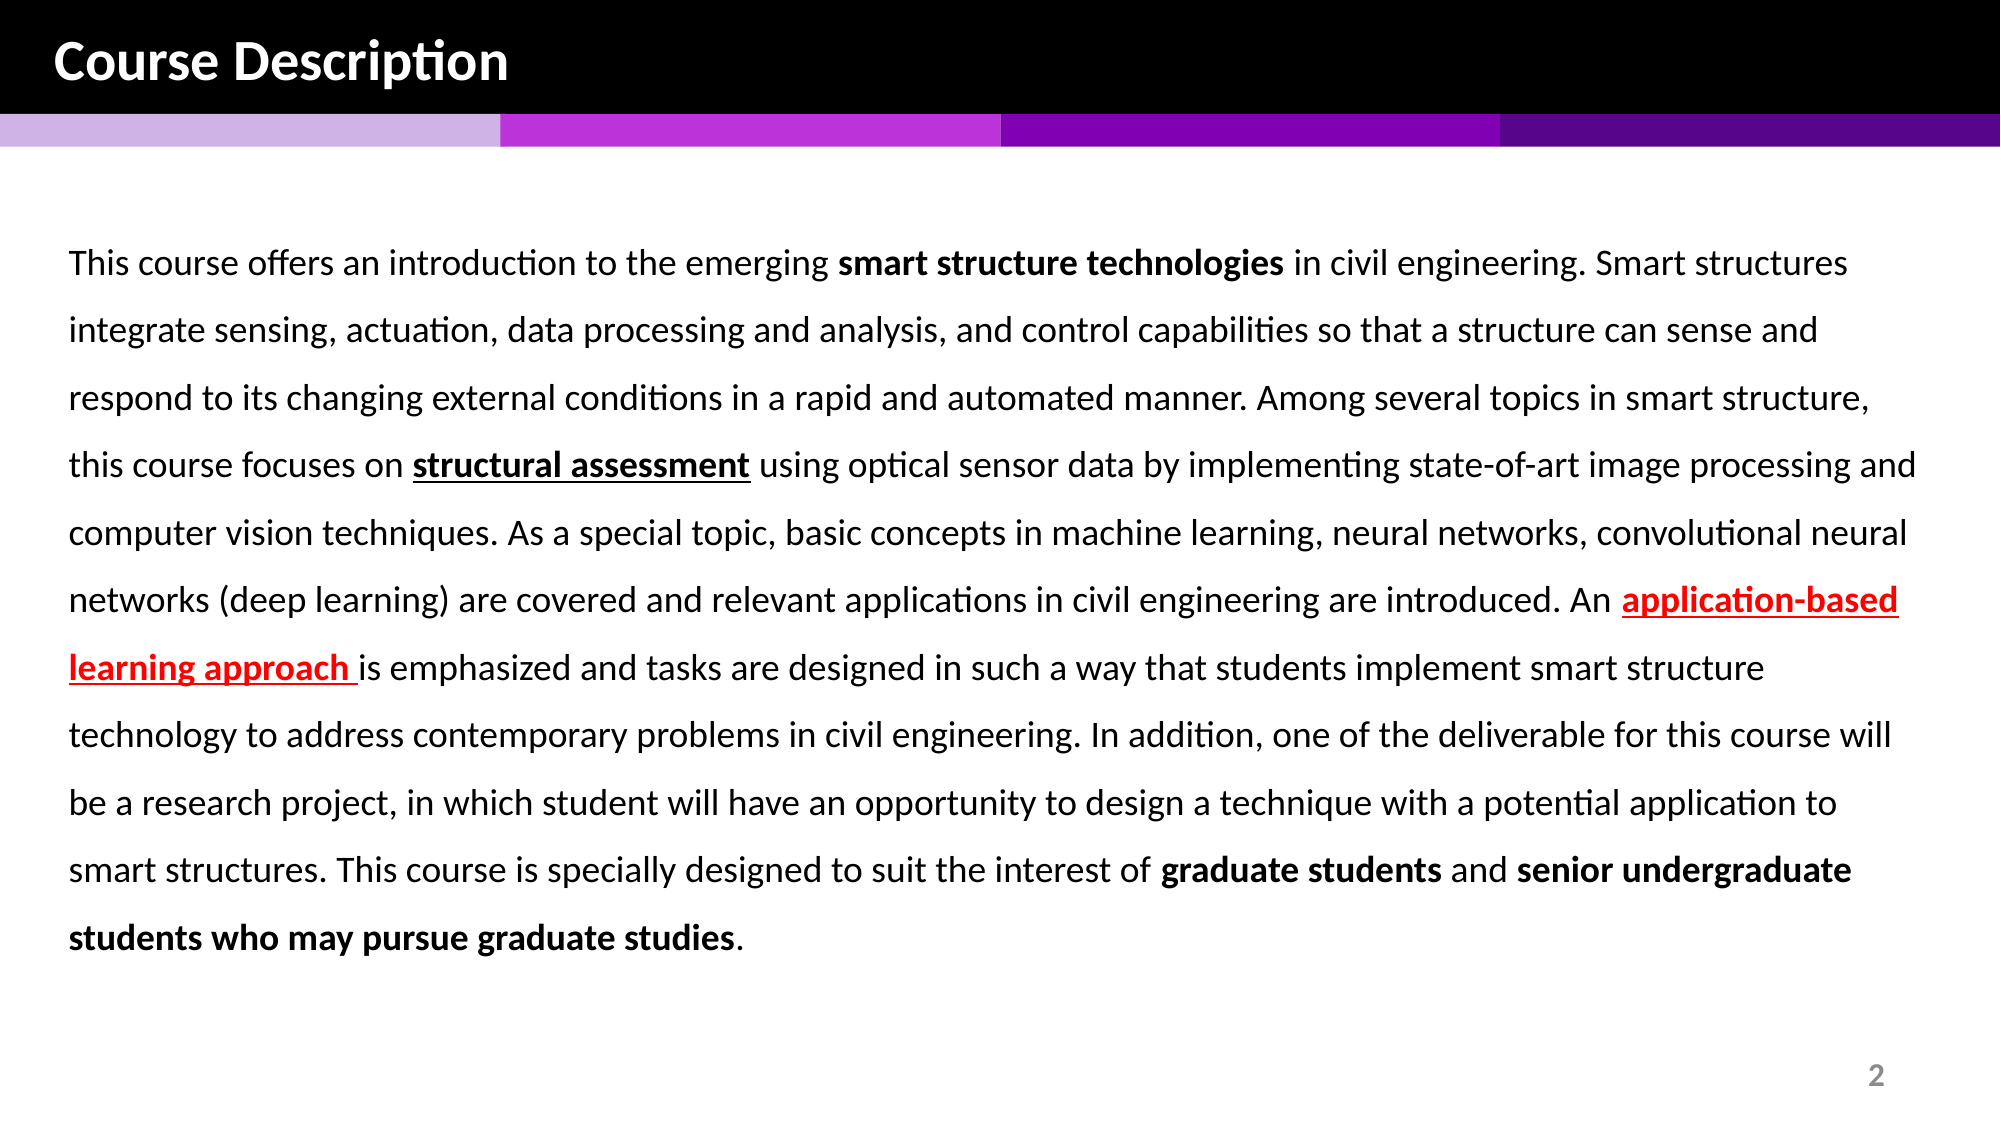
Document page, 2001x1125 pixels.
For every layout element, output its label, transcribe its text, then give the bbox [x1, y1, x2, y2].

text_box This course offers an introduction to the emerging smart structure technologies in civil engineering. Smart structures integrate sensing, actuation, data processing and analysis, and control capabilities so that a structure can sense and respond to its changing external conditions in a rapid and automated manner. Among several topics in smart structure, this course focuses on structural assessment using optical sensor data by implementing state-of-art image processing and computer vision techniques. As a special topic, basic concepts in machine learning, neural networks, convolutional neural networks (deep learning) are covered and relevant applications in civil engineering are introduced. An application-based learning approach is emphasized and tasks are designed in such a way that students implement smart structure technology to address contemporary problems in civil engineering. In addition, one of the deliverable for this course will be a research project, in which student will have an opportunity to design a technique with a potential application to smart structures. This course is specially designed to suit the interest of graduate students and senior undergraduate students who may pursue graduate studies. [53, 208, 1950, 966]
list Course Description [39, 1, 1964, 114]
